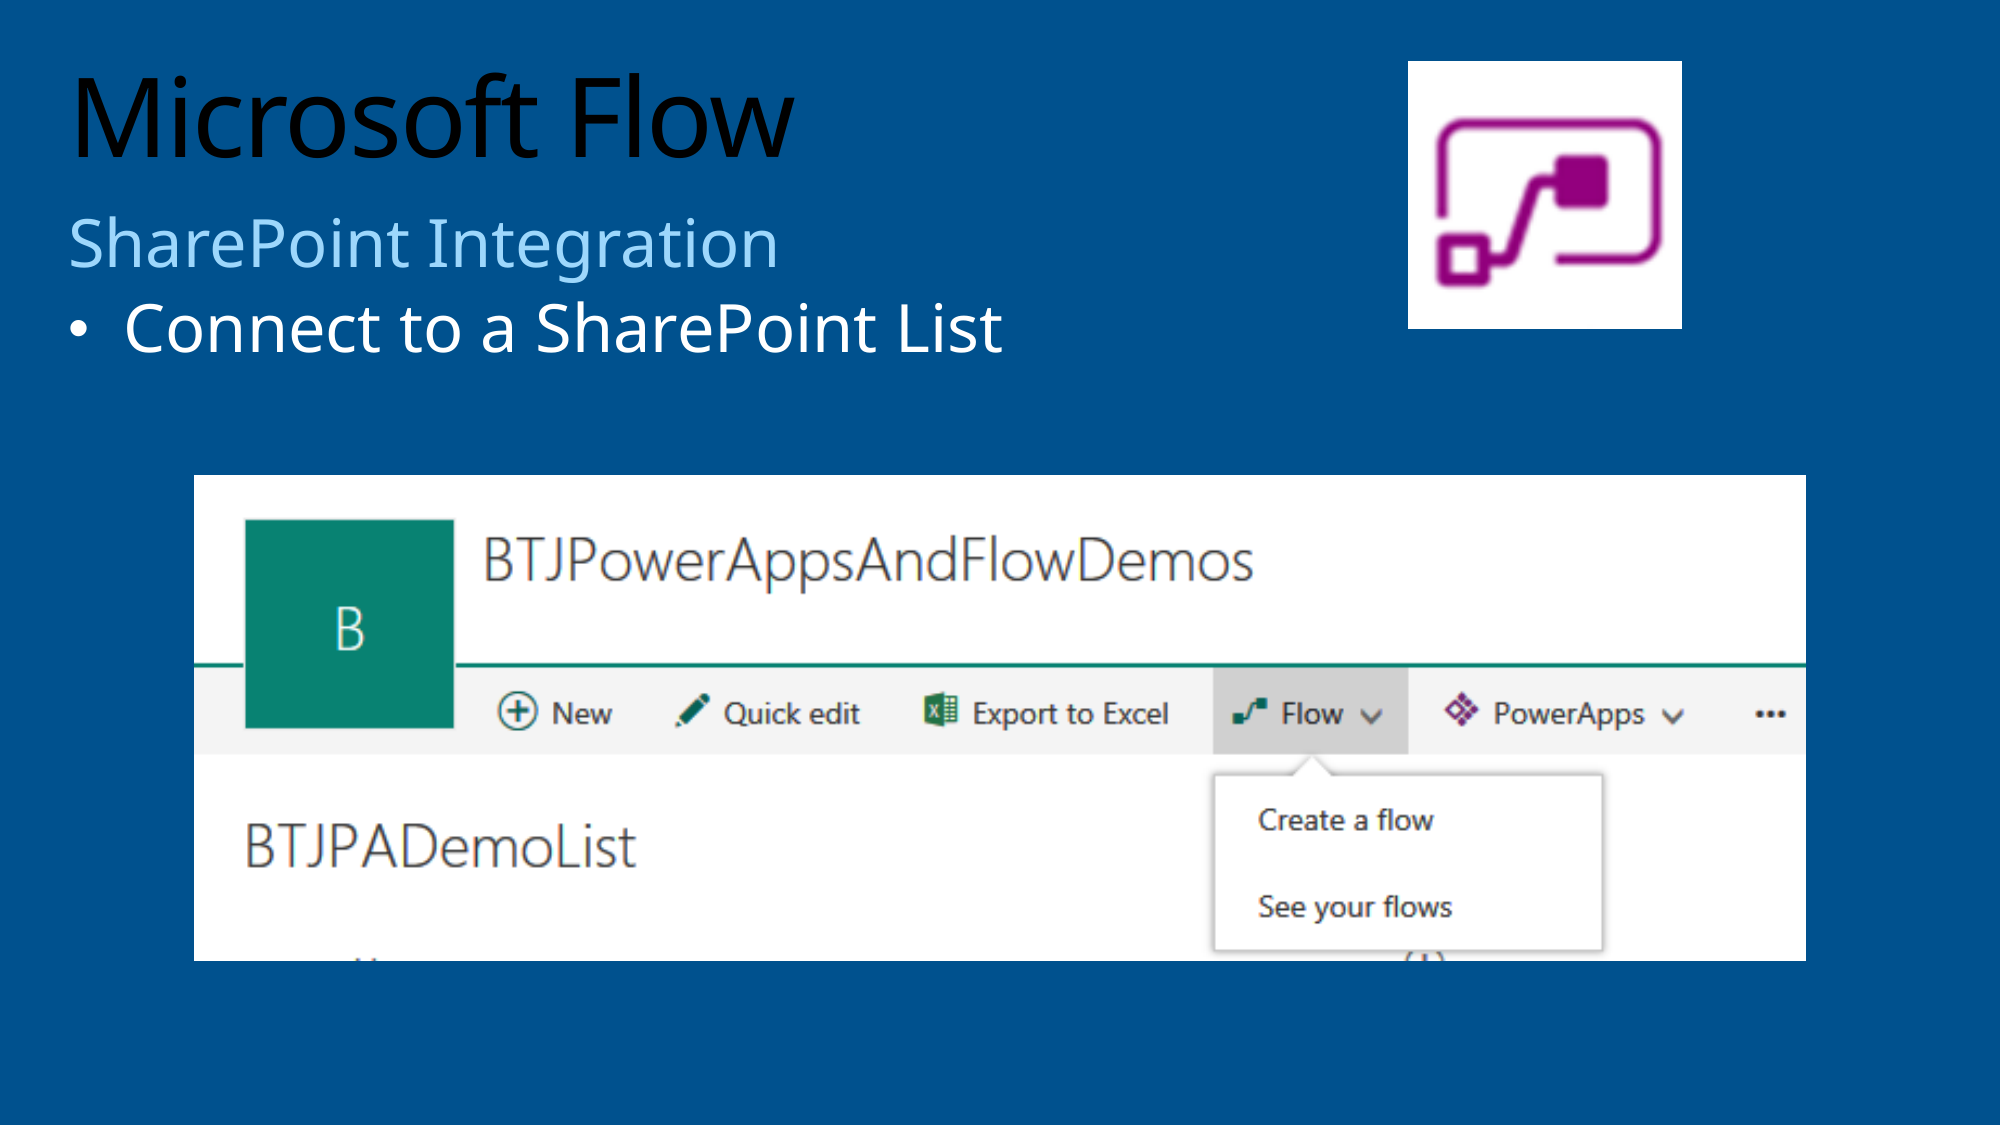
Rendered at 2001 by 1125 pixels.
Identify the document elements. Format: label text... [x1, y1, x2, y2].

title Microsoft Flow [44, 47, 1957, 196]
picture [194, 475, 1806, 962]
picture [1407, 60, 1682, 330]
list SharePoint Integration Connect to a SharePoint List [44, 196, 1956, 387]
